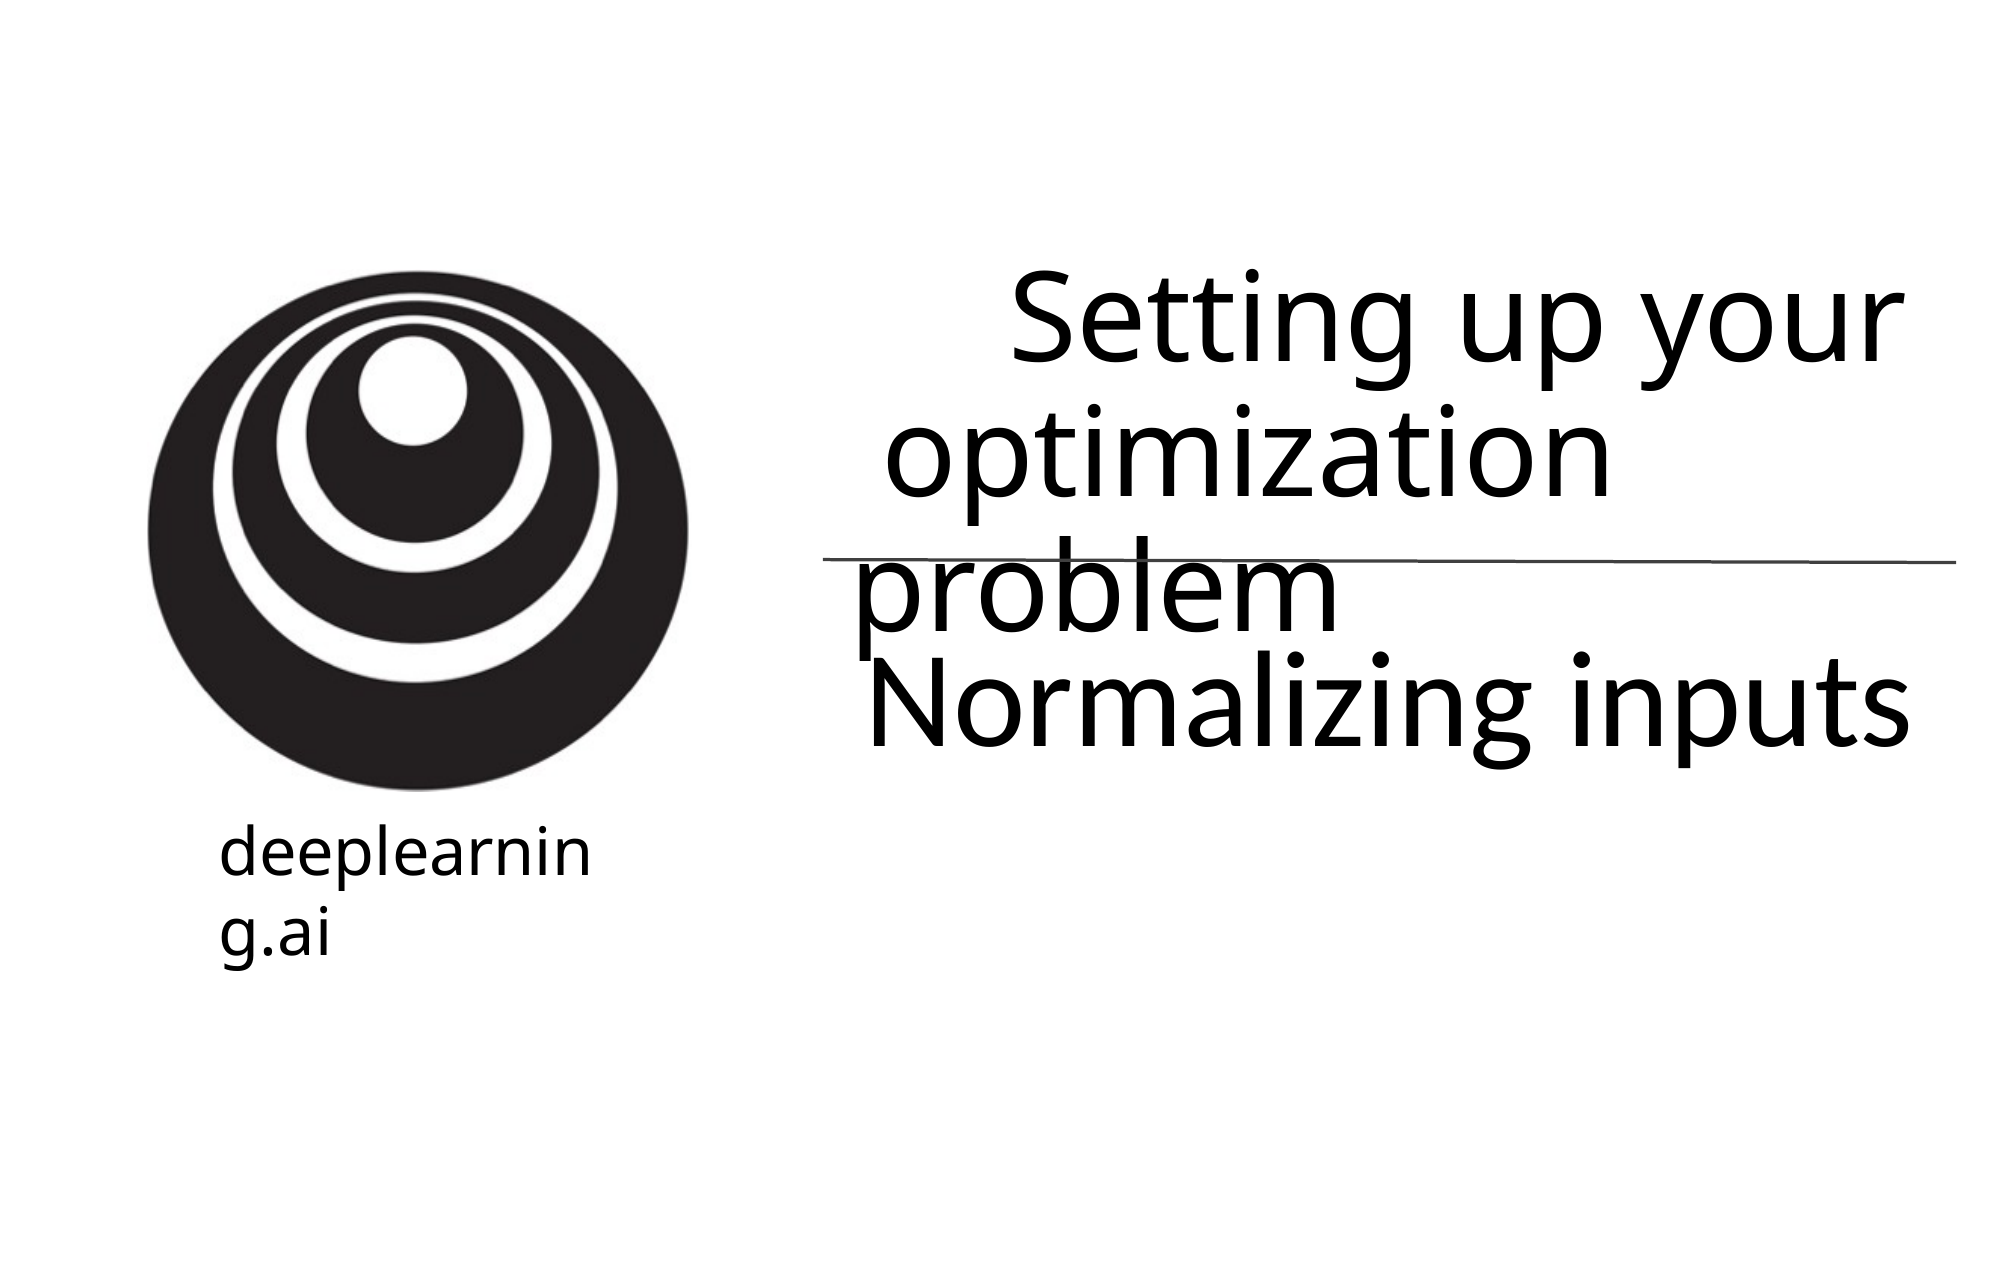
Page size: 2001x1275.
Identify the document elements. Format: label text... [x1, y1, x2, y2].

list Setting up your optimization problem [68, 232, 1932, 977]
picture [147, 269, 692, 792]
text_box deeplearning.ai [216, 806, 631, 969]
text_box Normalizing inputs [862, 607, 1919, 775]
